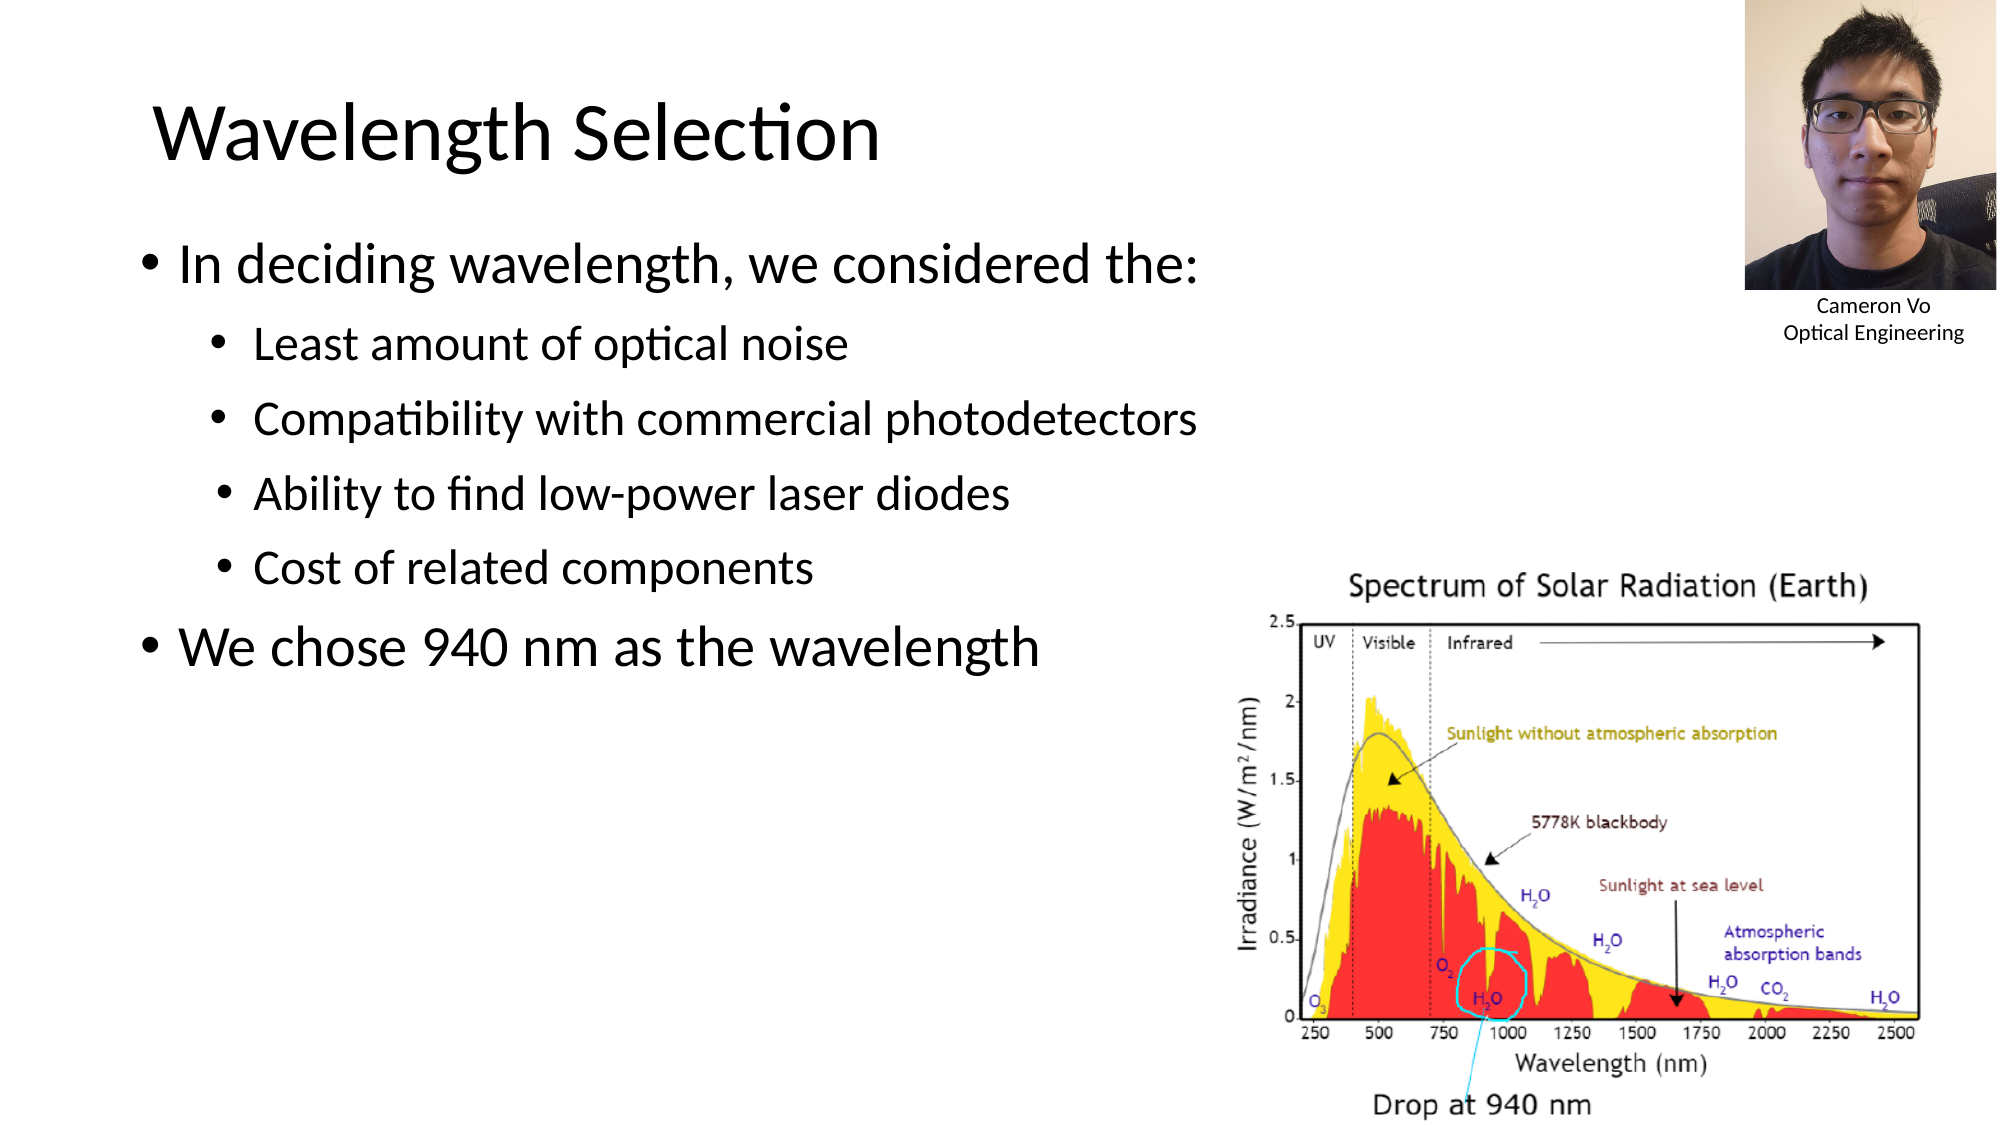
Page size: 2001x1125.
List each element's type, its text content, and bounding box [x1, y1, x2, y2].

picture [1201, 563, 1966, 1125]
text_box Cameron Vo Optical Engineering [1748, 296, 2000, 361]
title Wavelength Selection [137, 41, 1739, 226]
list In deciding wavelength, we considered the: Least amount of optical noise Compatibility with commercial photodetectors Ability to find low-power laser diodes Cost of related components We chose 940 nm as the wavelength [125, 226, 1237, 1082]
picture [1744, 0, 1997, 291]
